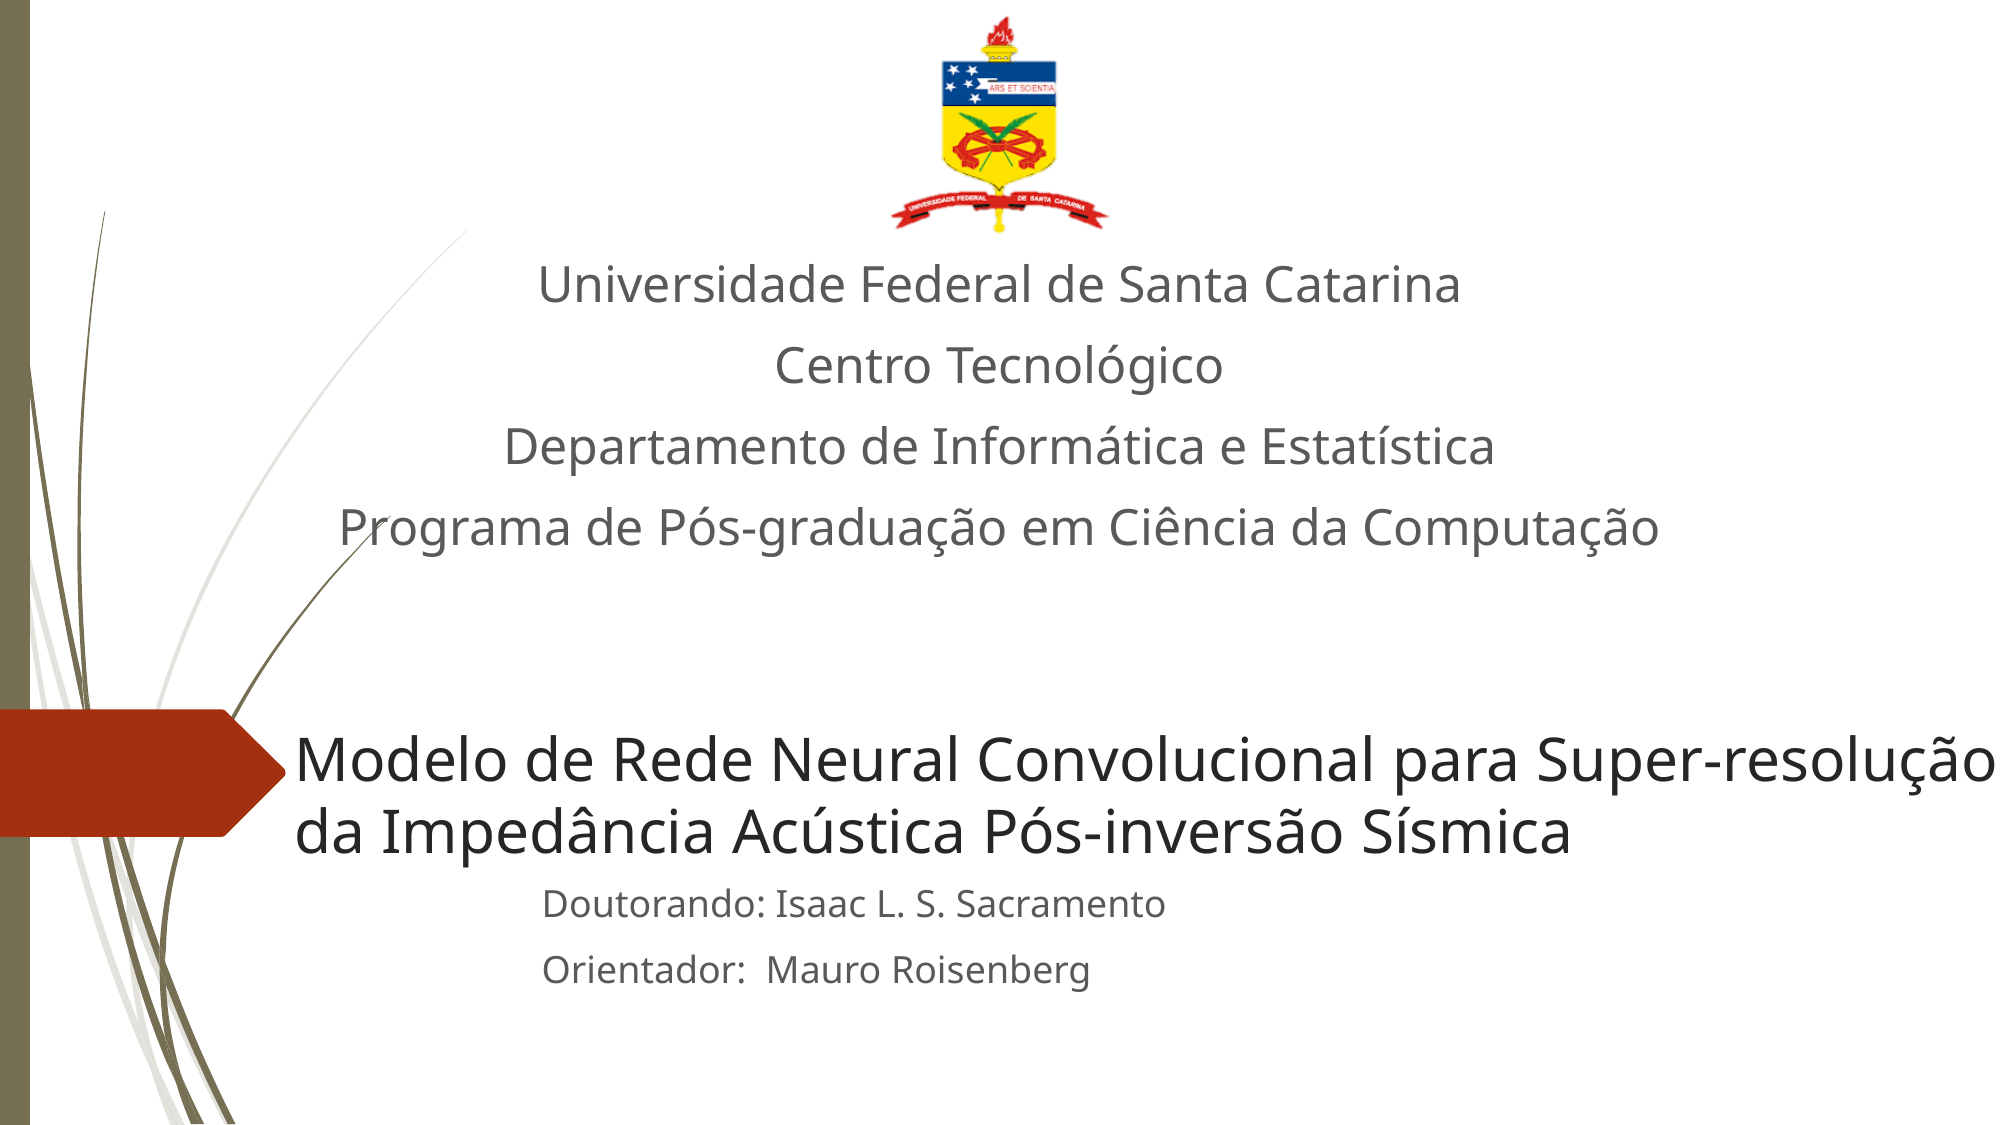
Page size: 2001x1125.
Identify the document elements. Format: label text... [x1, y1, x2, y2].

text_box Modelo de Rede Neural Convolucional para Super-resolução da Impedância Acústica Pós-inversão Sísmica [279, 651, 2000, 873]
picture [877, 6, 1123, 301]
text_box Universidade Federal de Santa Catarina Centro Tecnológico Departamento de Informática e Estatística Programa de Pós-graduação em Ciência da Computação [0, 245, 2000, 561]
text_box Doutorando: Isaac L. S. Sacramento Orientador: Mauro Roisenberg [526, 873, 1944, 1058]
